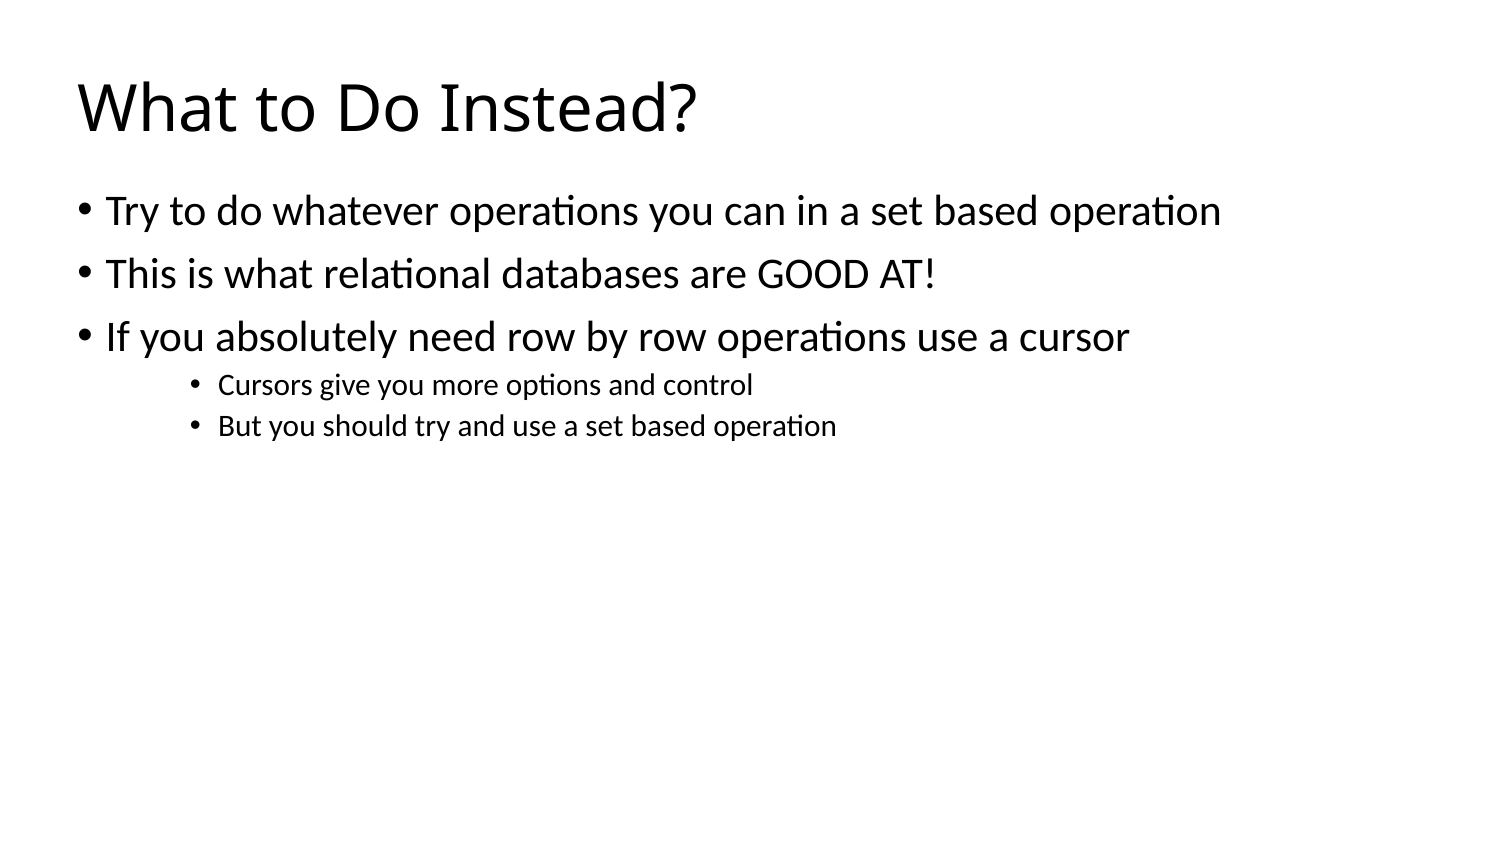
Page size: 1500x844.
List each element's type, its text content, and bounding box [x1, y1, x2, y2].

title What to Do Instead? [62, 67, 1228, 153]
list Try to do whatever operations you can in a set based operation This is what relational databases are GOOD AT! If you absolutely need row by row operations use a cursor Cursors give you more options and control But you should try and use a set based operation [62, 180, 1350, 741]
